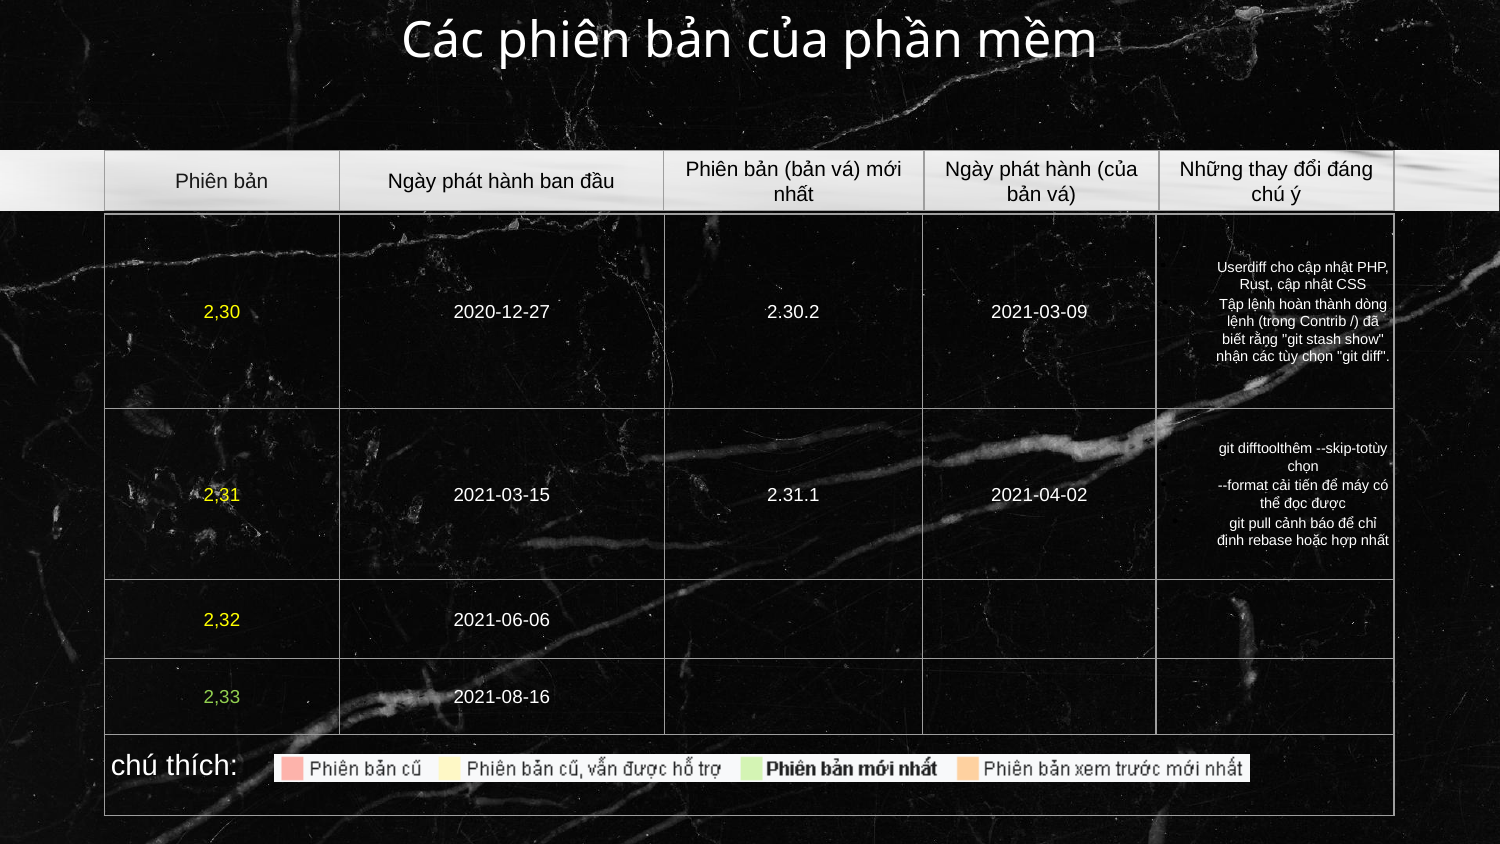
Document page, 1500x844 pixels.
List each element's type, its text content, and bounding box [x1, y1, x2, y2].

table_cell 2021-08-16 [340, 659, 664, 734]
table_cell chú thích: [105, 735, 1393, 815]
table_cell 2.31.1 [665, 409, 922, 579]
table_cell [665, 659, 922, 734]
table_header Userdiff cho cập nhật PHP, Rust, cập nhật CSS Tập lệnh hoàn thành dòng lệnh (trong Contrib /) đã biết rằng "git stash show" nhận các tùy chọn "git diff". [1157, 219, 1393, 408]
table_header 2020-12-27 [340, 219, 664, 408]
table_cell [665, 580, 922, 658]
title Các phiên bản của phần mềm [118, 18, 1382, 57]
table_cell [1157, 580, 1393, 658]
table_cell 2021-06-06 [340, 580, 664, 658]
table_cell git difftoolthêm --skip-totùy chọn --format cải tiến để máy có thể đọc được git pull cảnh báo để chỉ định rebase hoặc hợp nhất [1157, 409, 1393, 579]
table_cell 2021-03-15 [340, 409, 664, 579]
table_header 2021-03-09 [923, 219, 1155, 408]
table_cell 2,31 [105, 409, 339, 579]
table_cell 2,32 [105, 580, 339, 658]
table_header 2.30.2 [665, 219, 922, 408]
table_header 2,30 [105, 219, 339, 408]
picture [0, 0, 1500, 844]
table_cell [1157, 659, 1393, 734]
table_cell 2,33 [105, 659, 339, 734]
table_cell [923, 659, 1155, 734]
table_cell [923, 580, 1155, 658]
table_cell 2021-04-02 [923, 409, 1155, 579]
